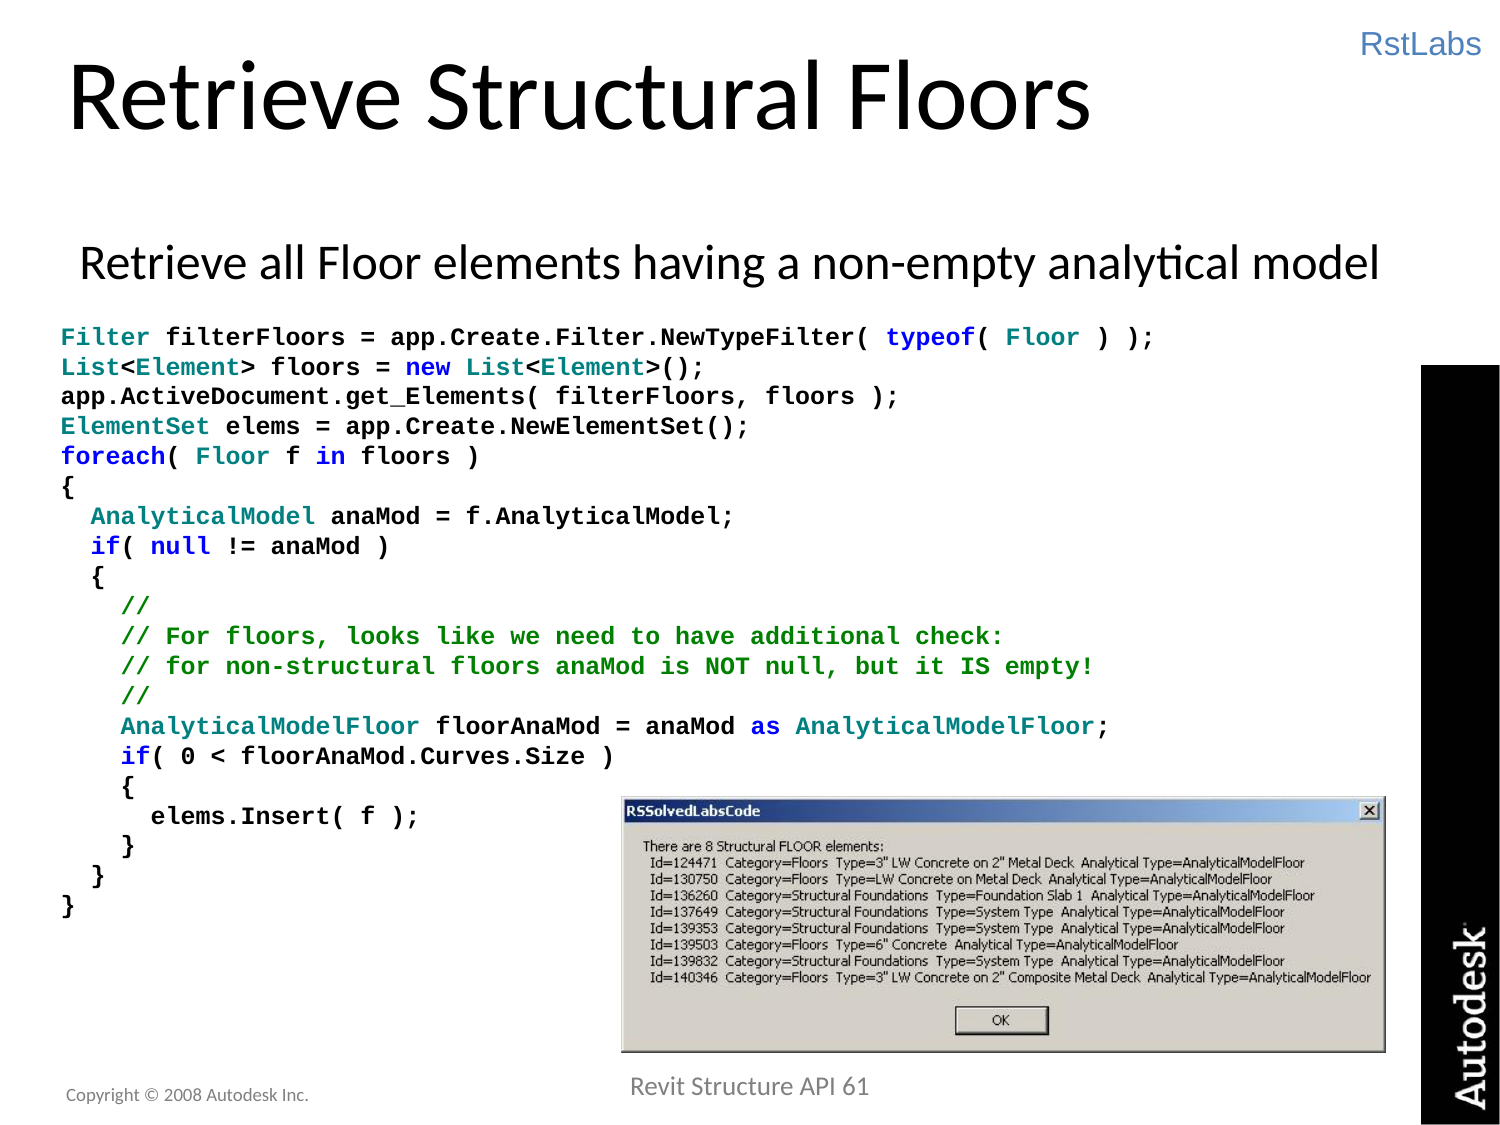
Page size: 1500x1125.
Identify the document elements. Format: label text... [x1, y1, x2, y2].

picture [620, 796, 1386, 1053]
title Retrieve Structural Floors [52, 22, 1353, 210]
list Retrieve all Floor elements having a non-empty analytical model Filter filterFloors = app.Create.Filter.NewTypeFilter( typeof( Floor ) ); List<Element> floors = new List<Element>(); app.ActiveDocument.get_Elements( filterFloors, floors ); ElementSet elems = app.Create.NewElementSet(); foreach( Floor f in floors ) { AnalyticalModel anaMod = f.AnalyticalModel; if( null != anaMod ) { // // For floors, looks like we need to have additional check: // for non-structural floors anaMod is NOT null, but it IS empty! // AnalyticalModelFloor floorAnaMod = anaMod as AnalyticalModelFloor; if( 0 < floorAnaMod.Curves.Size ) { elems.Insert( f ); } } } [45, 228, 1418, 950]
picture [1420, 365, 1500, 1125]
text_box RstLabs [1151, 22, 1483, 63]
